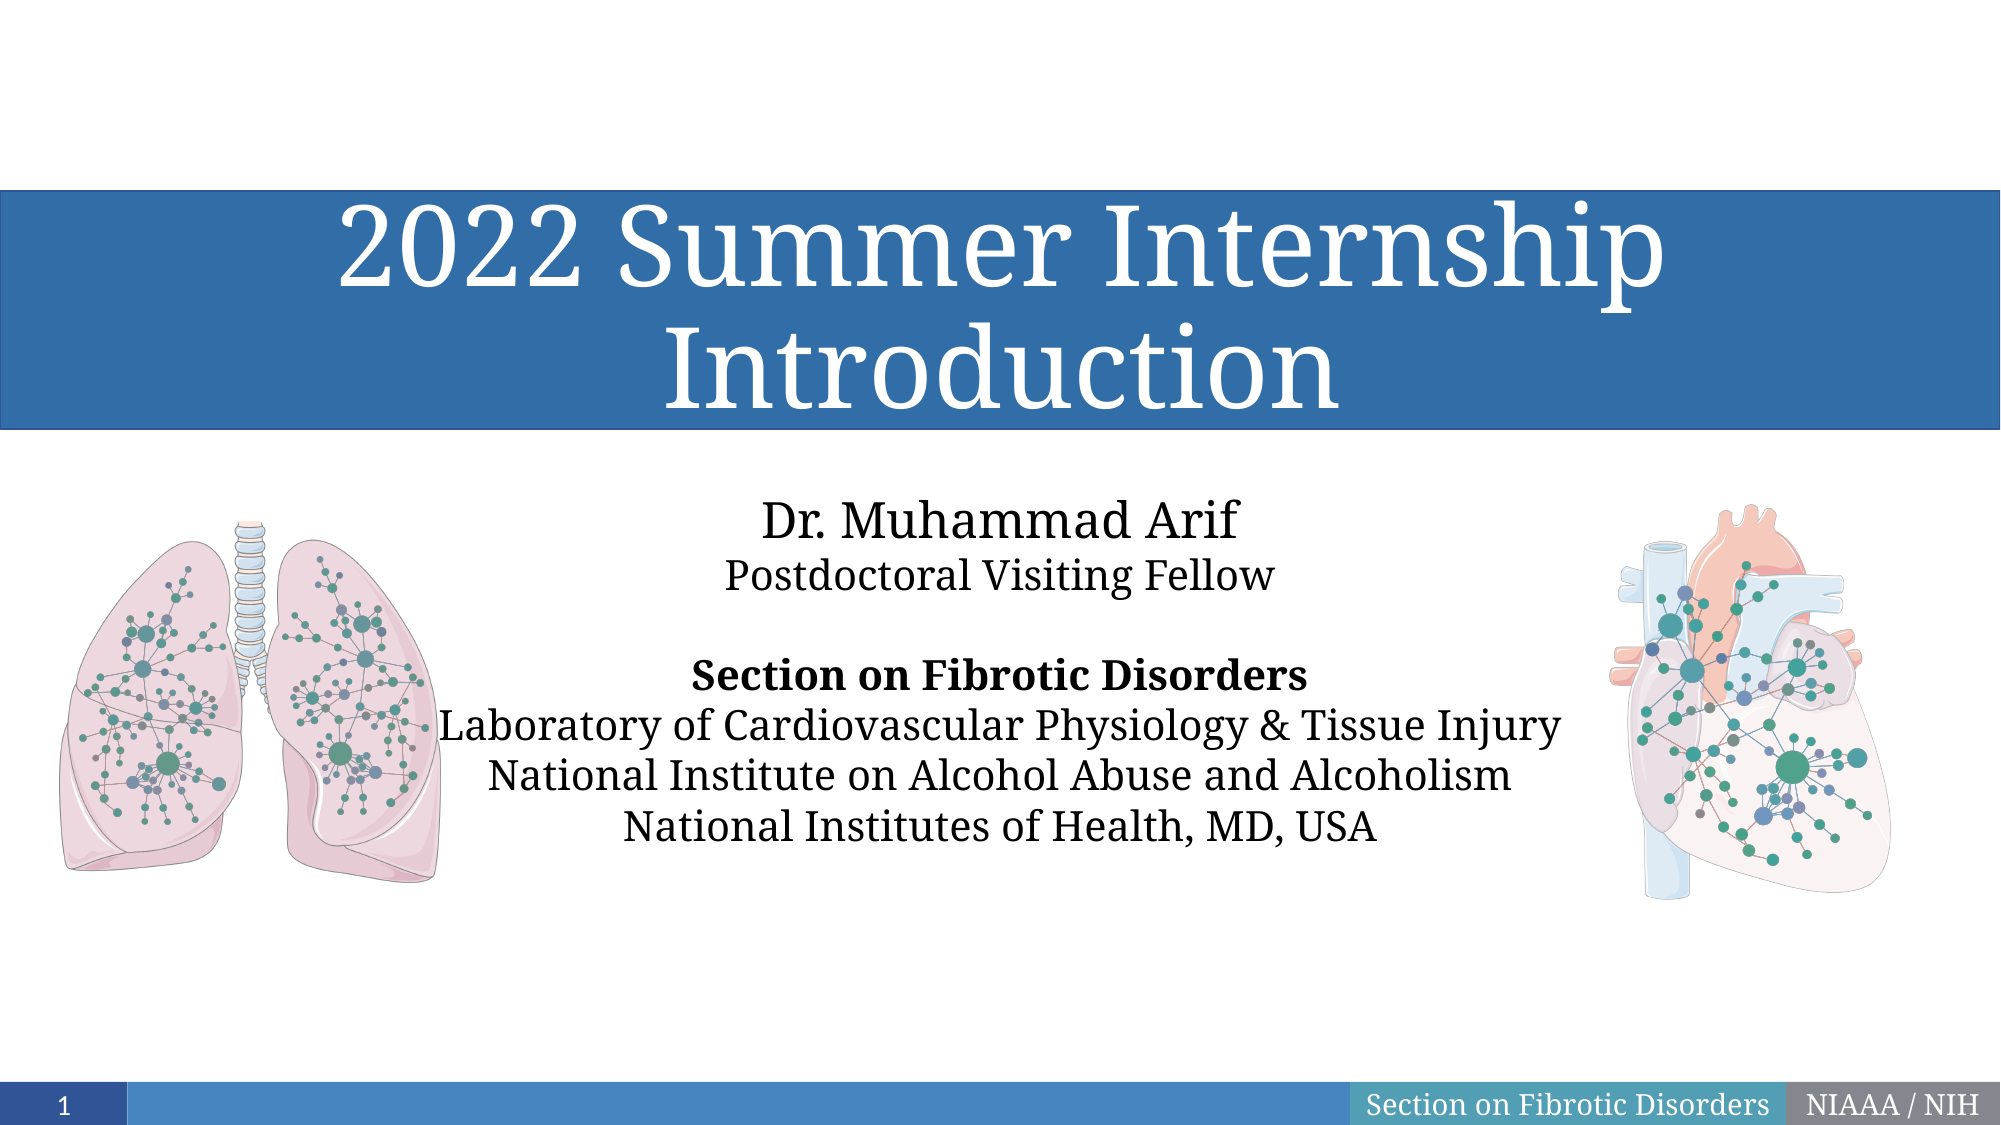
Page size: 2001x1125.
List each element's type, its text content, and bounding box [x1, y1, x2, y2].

title 2022 Summer Internship Introduction [102, 191, 1902, 431]
subtitle Dr. Muhammad Arif Postdoctoral Visiting Fellow Section on Fibrotic Disorders Laboratory of Cardiovascular Physiology & Tissue Injury National Institute on Alcohol Abuse and Alcoholism National Institutes of Health, MD, USA [249, 487, 1750, 883]
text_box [59, 521, 441, 883]
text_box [1609, 504, 1891, 900]
